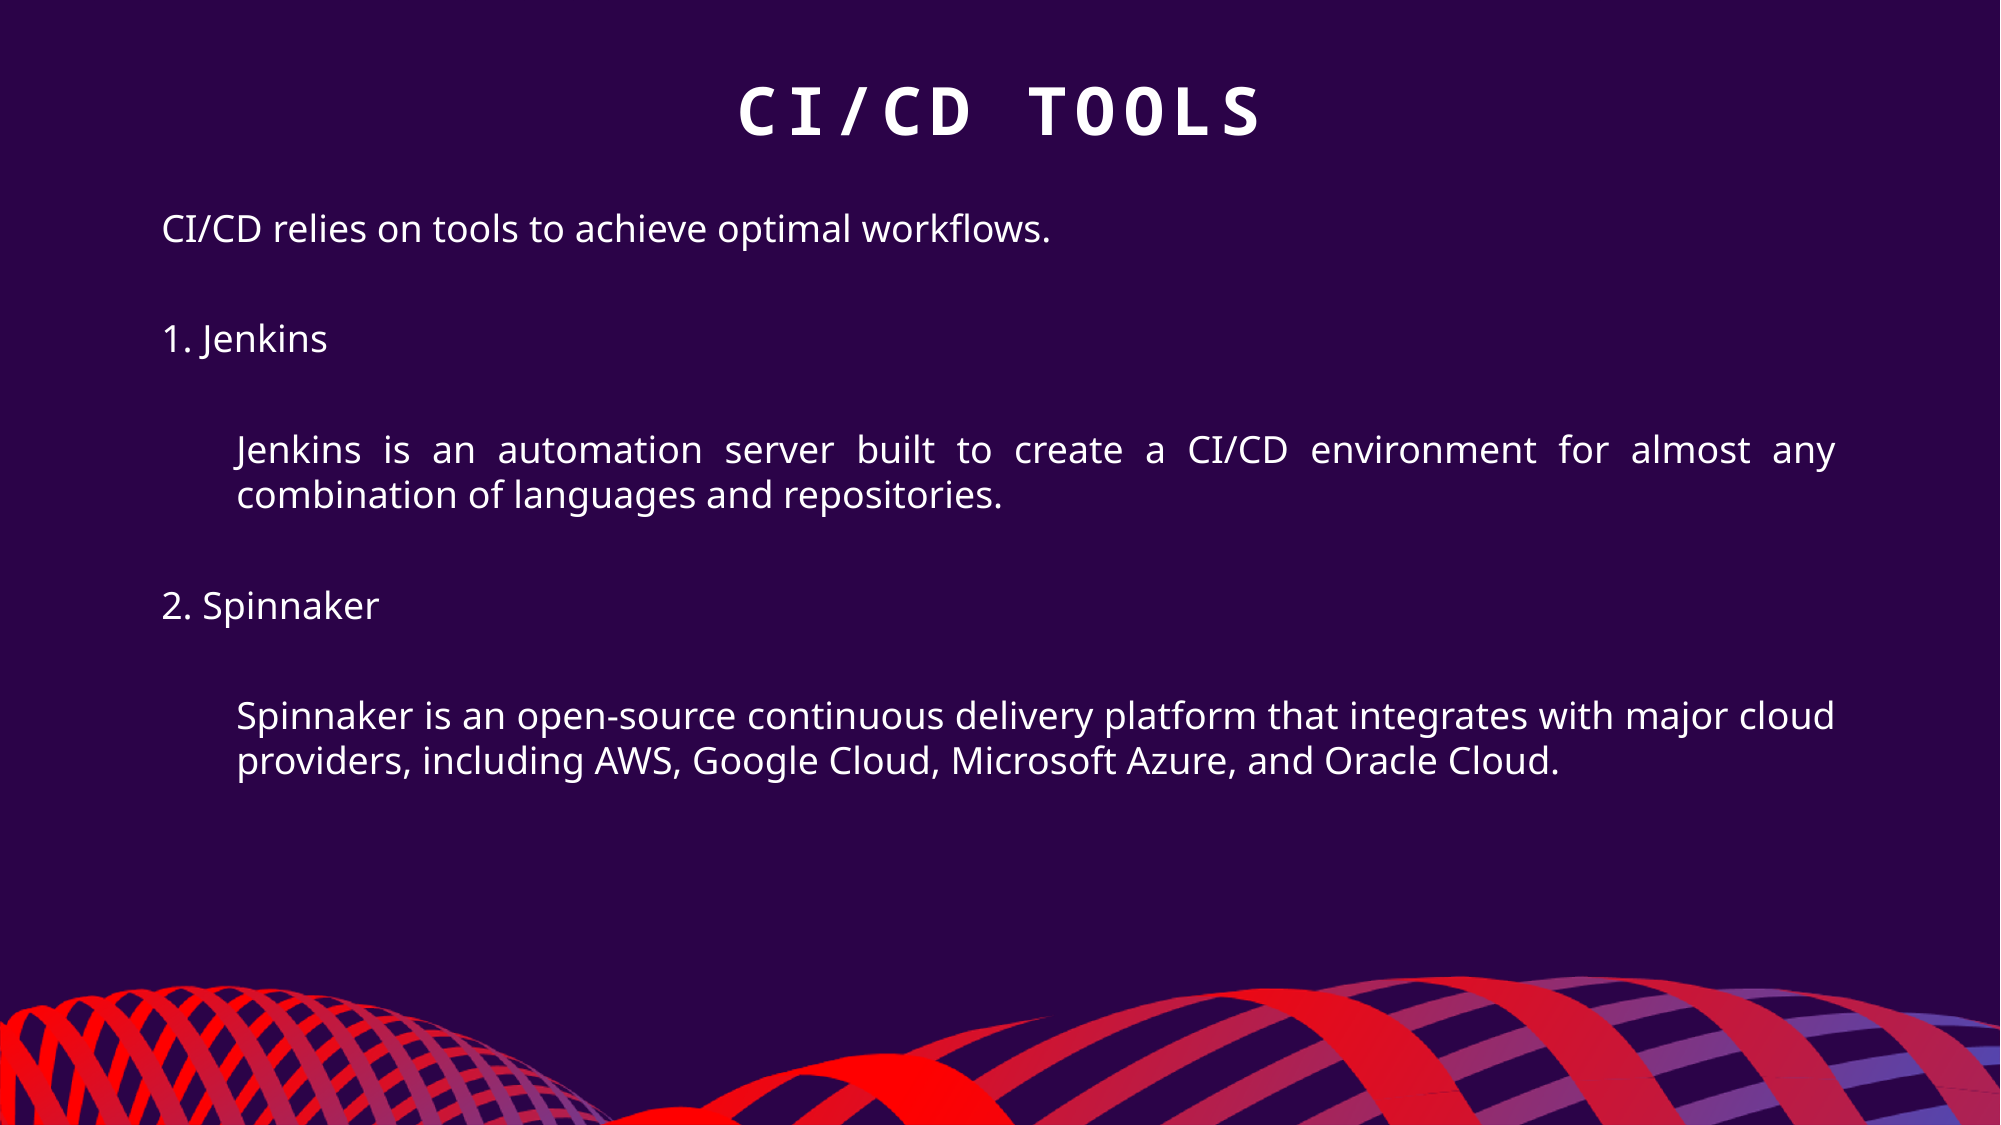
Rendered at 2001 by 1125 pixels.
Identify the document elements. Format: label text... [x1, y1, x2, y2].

text_box CI/CD relies on tools to achieve optimal workflows. 1. Jenkins Jenkins is an automation server built to create a CI/CD environment for almost any combination of languages and repositories. 2. Spinnaker Spinnaker is an open-source continuous delivery platform that integrates with major cloud providers, including AWS, Google Cloud, Microsoft Azure, and Oracle Cloud. [146, 197, 1853, 790]
picture [0, 0, 2000, 1125]
title CI/CD Tools [146, 67, 1854, 161]
